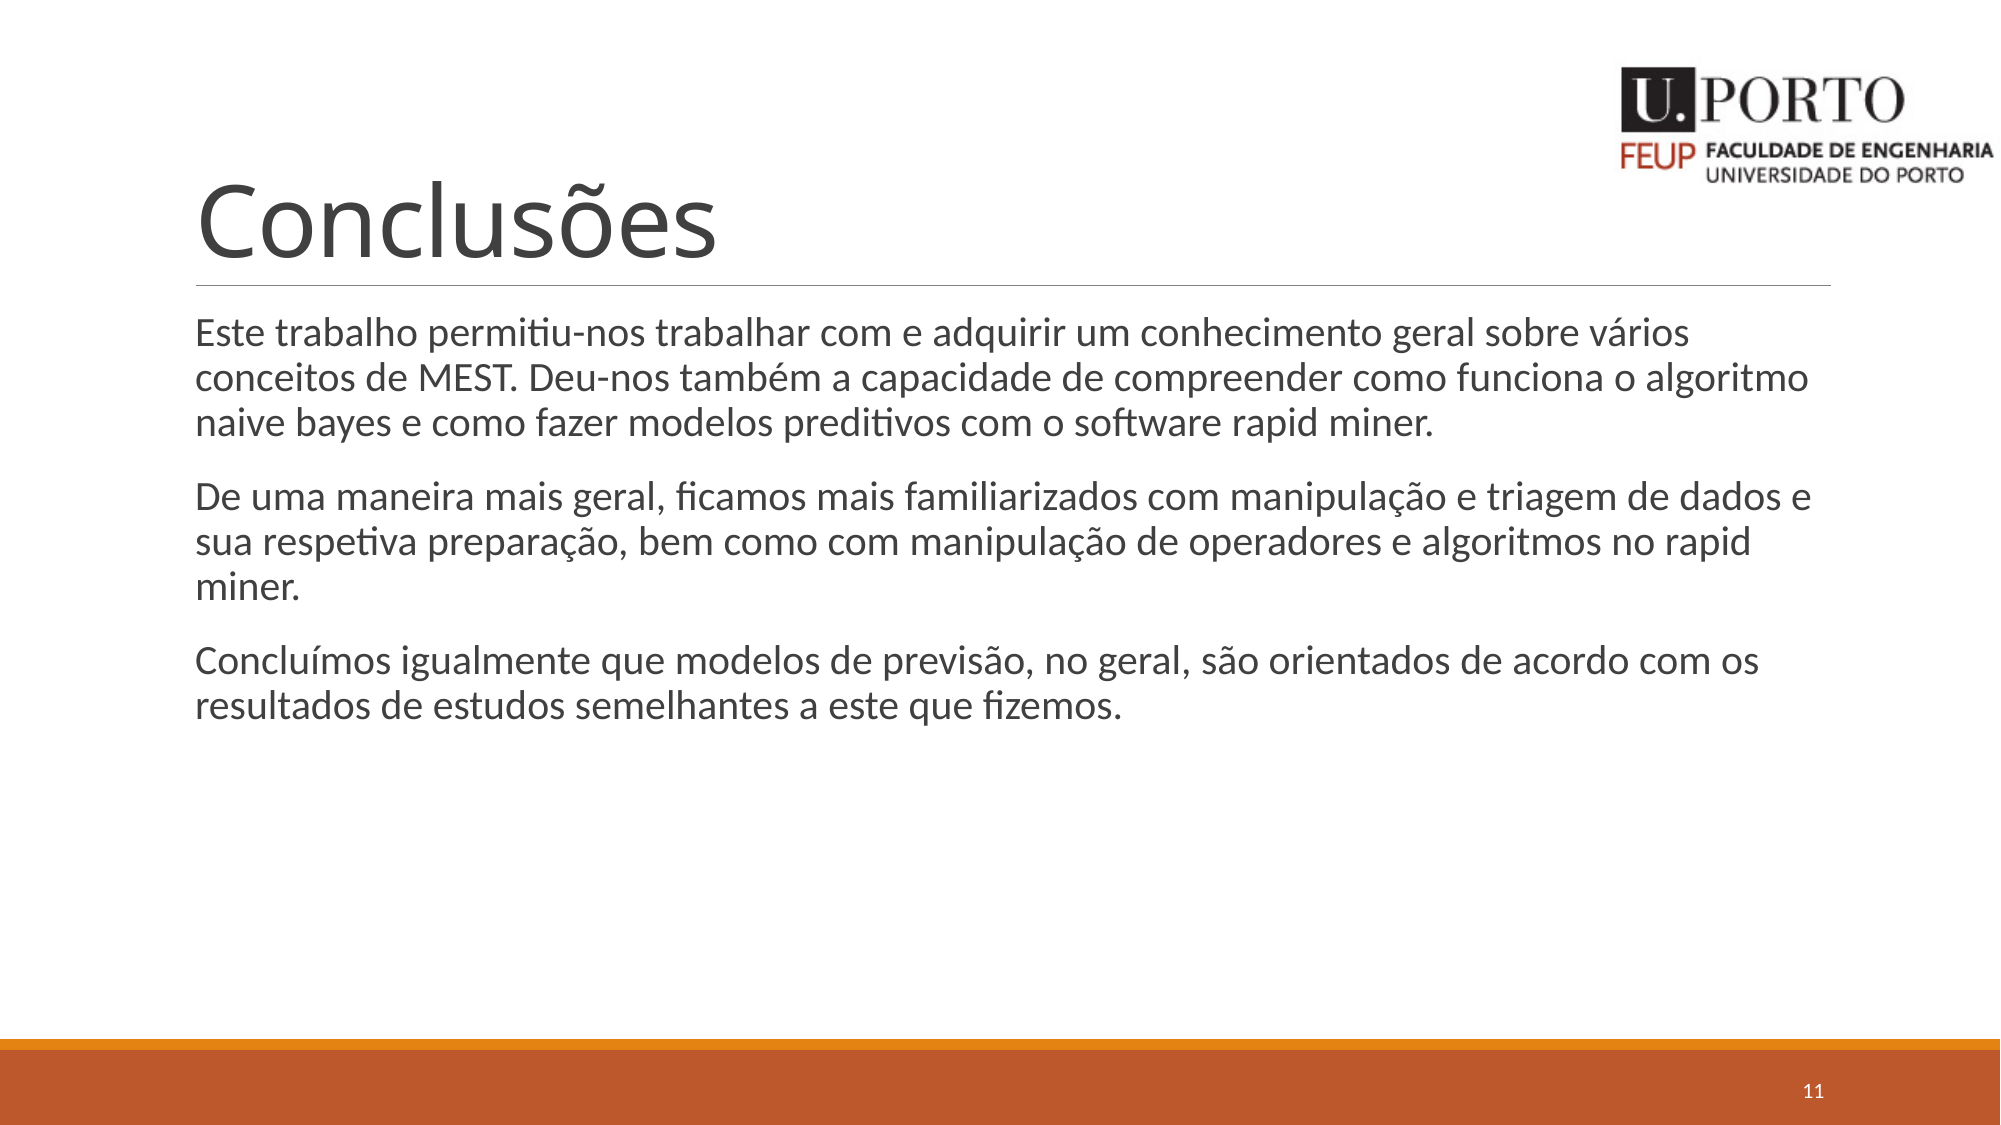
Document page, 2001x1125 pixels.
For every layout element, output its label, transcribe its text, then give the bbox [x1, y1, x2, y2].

list Este trabalho permitiu-nos trabalhar com e adquirir um conhecimento geral sobre vários conceitos de MEST. Deu-nos também a capacidade de compreender como funciona o algoritmo naive bayes e como fazer modelos preditivos com o software rapid miner. De uma maneira mais geral, ficamos mais familiarizados com manipulação e triagem de dados e sua respetiva preparação, bem como com manipulação de operadores e algoritmos no rapid miner. Concluímos igualmente que modelos de previsão, no geral, são orientados de acordo com os resultados de estudos semelhantes a este que fizemos. [180, 302, 1830, 963]
title Conclusões [180, 47, 1830, 285]
picture [1613, 58, 2000, 191]
slide_number 11 [1624, 1059, 1840, 1120]
